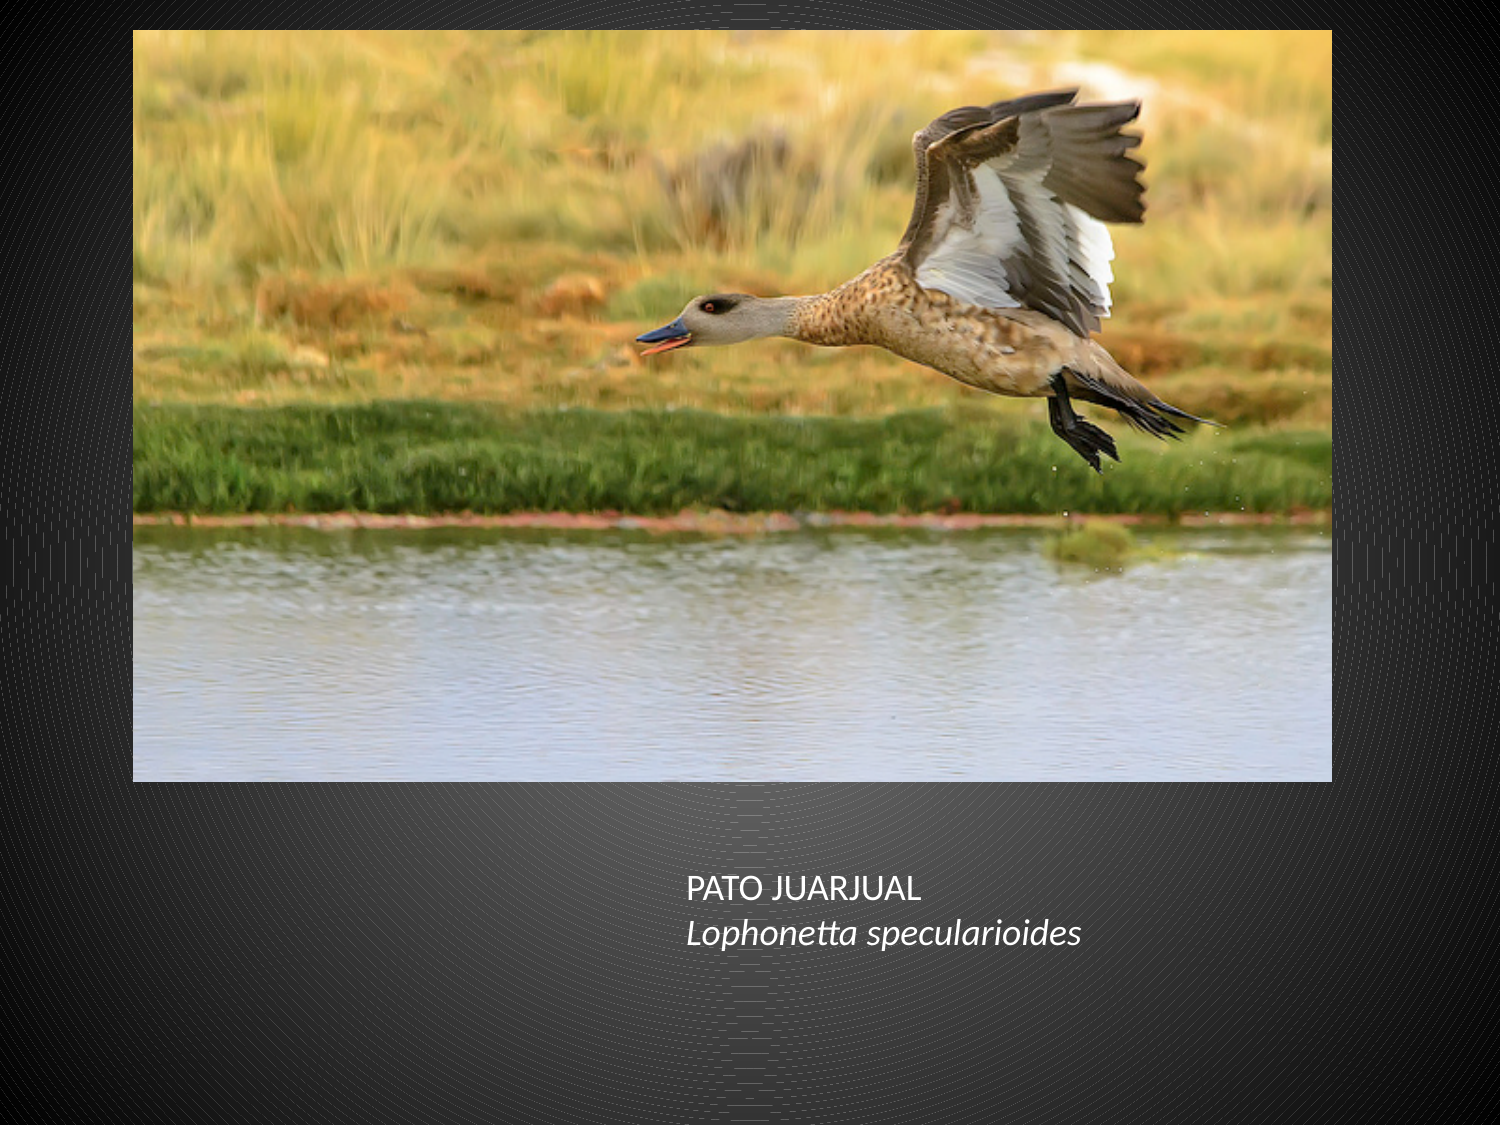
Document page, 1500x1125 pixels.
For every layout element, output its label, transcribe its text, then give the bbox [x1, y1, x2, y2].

text_box PATO JUARJUAL Lophonetta specularioides [671, 855, 1422, 960]
picture [133, 30, 1332, 782]
